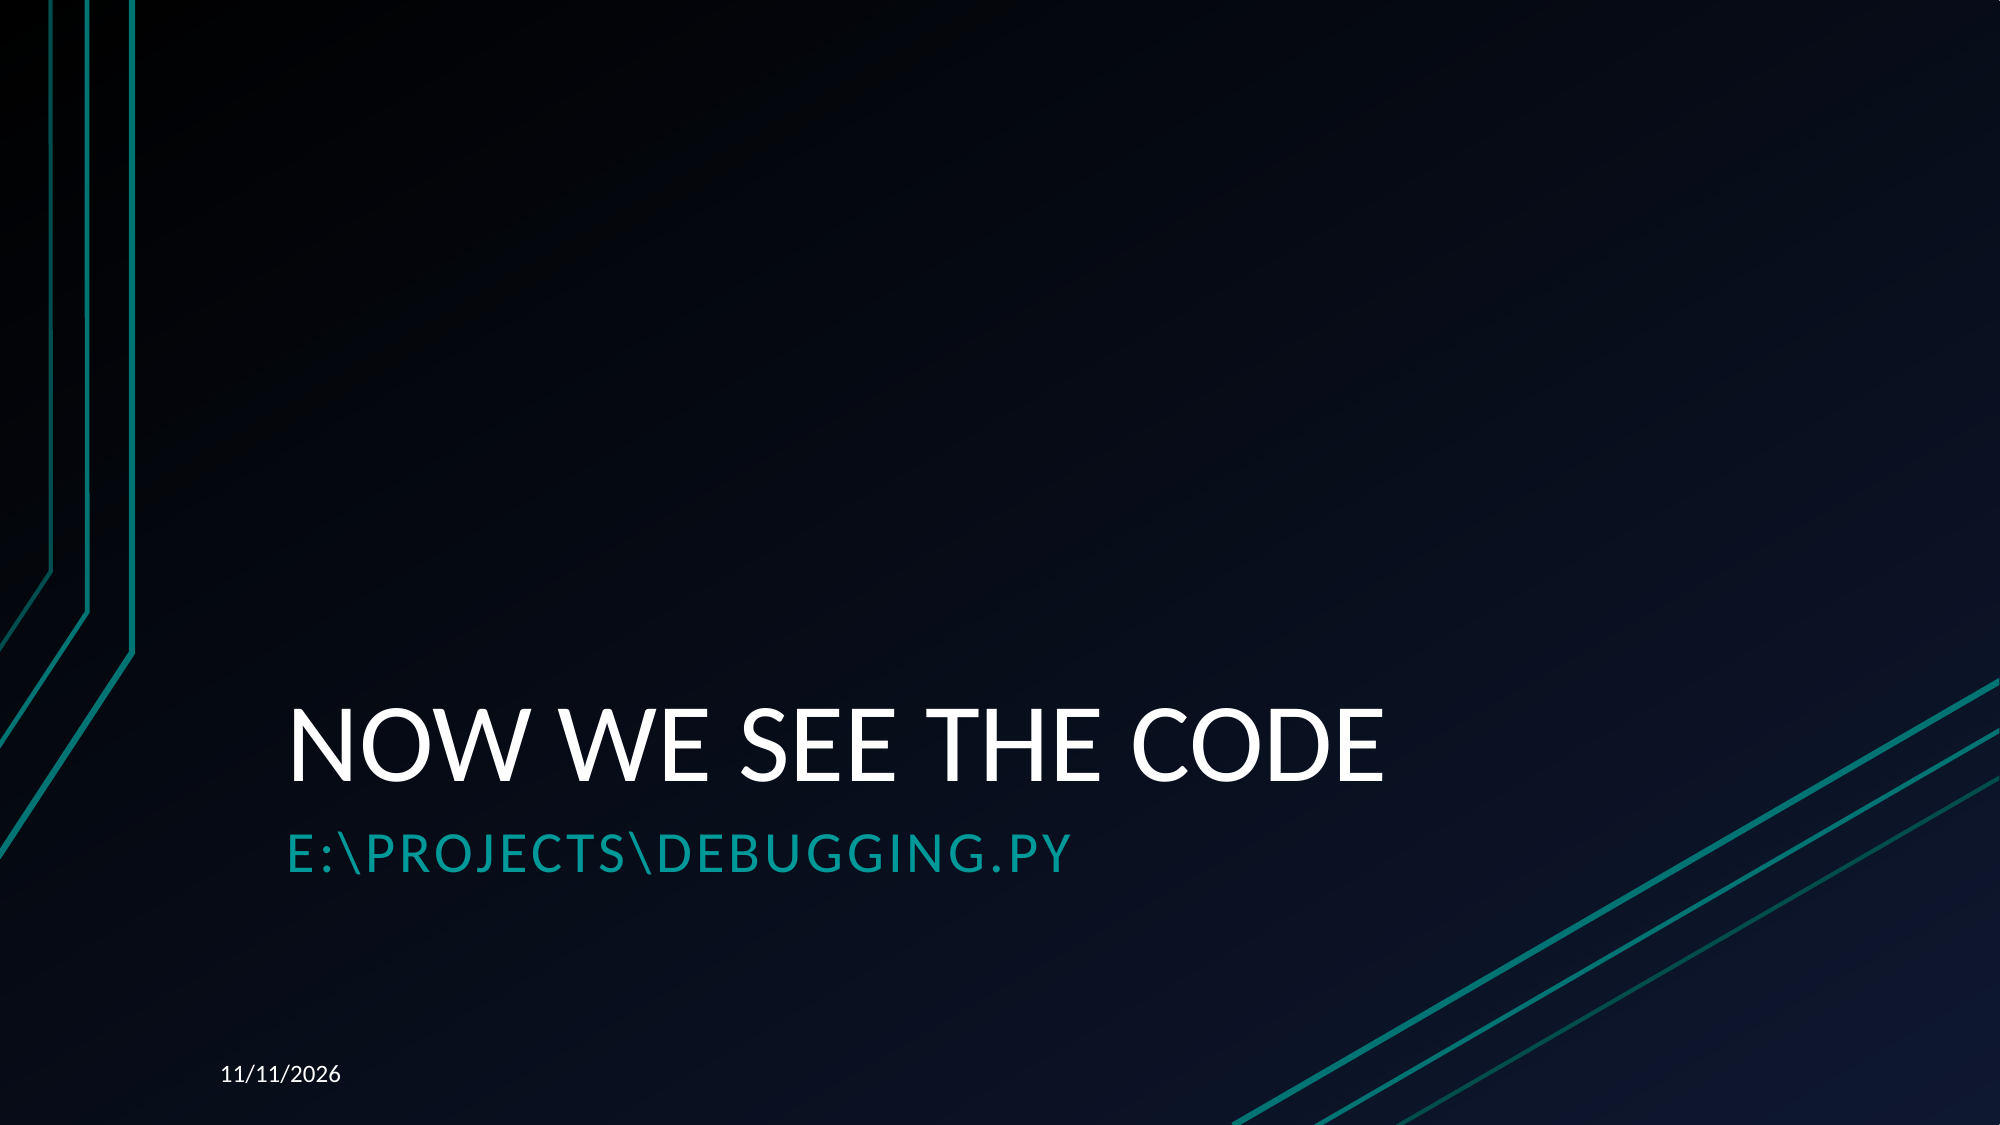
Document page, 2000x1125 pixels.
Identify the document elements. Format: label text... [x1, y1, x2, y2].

title NOW WE SEE THE CODE [266, 362, 1733, 816]
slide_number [199, 1042, 567, 1103]
list E:\projects\debugging.py [266, 812, 1427, 1013]
